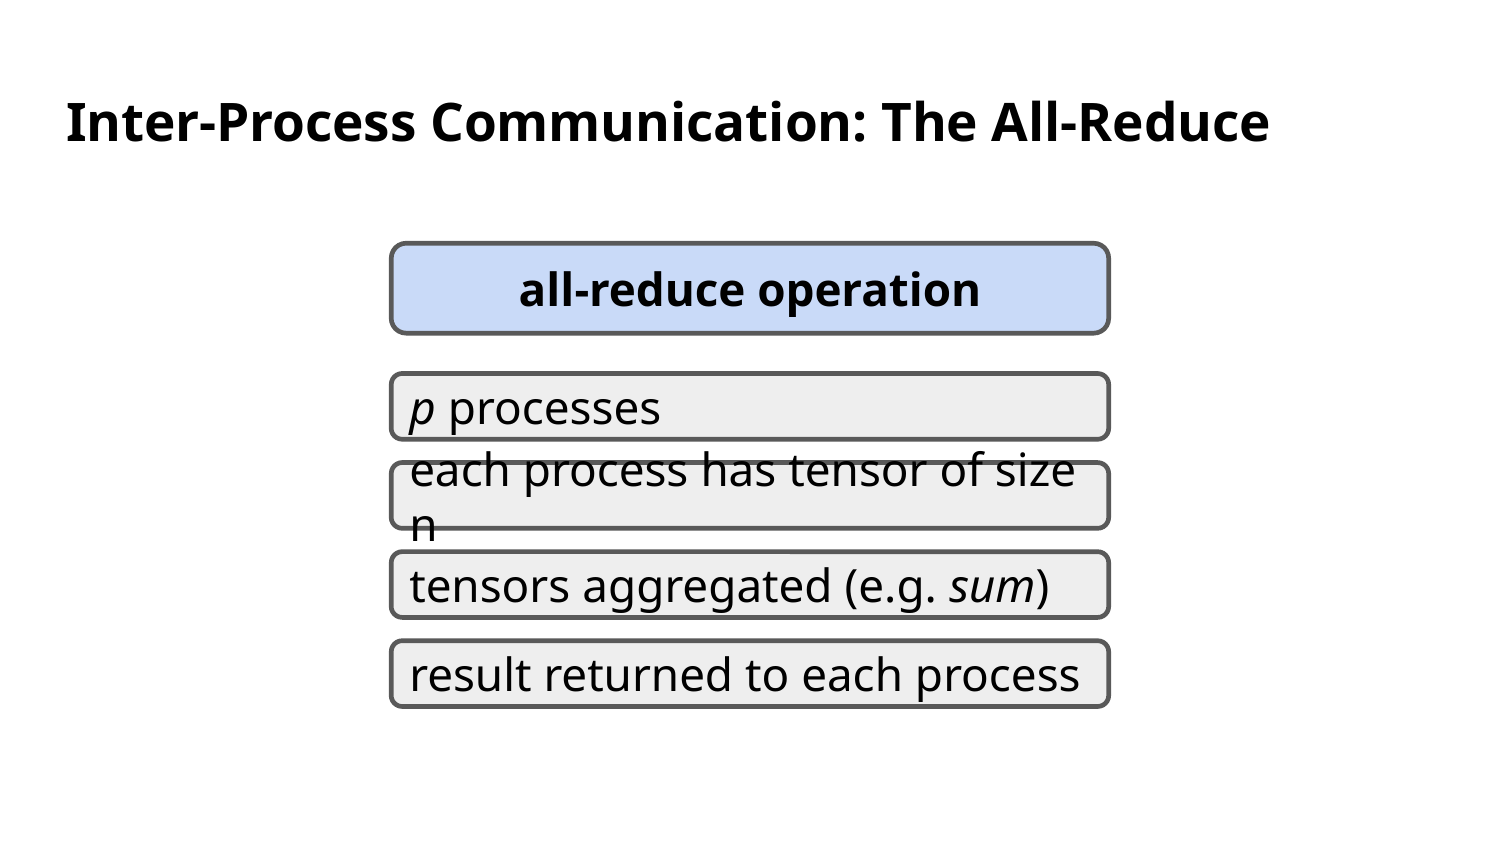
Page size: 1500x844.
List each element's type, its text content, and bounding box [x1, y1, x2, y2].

text_box result returned to each process [391, 640, 1109, 707]
text_box all-reduce operation [391, 243, 1109, 334]
title Inter-Process Communication: The All-Reduce [51, 72, 1449, 167]
text_box each process has tensor of size n [391, 462, 1109, 529]
text_box p processes [391, 373, 1109, 440]
text_box tensors aggregated (e.g. sum) [391, 551, 1109, 618]
